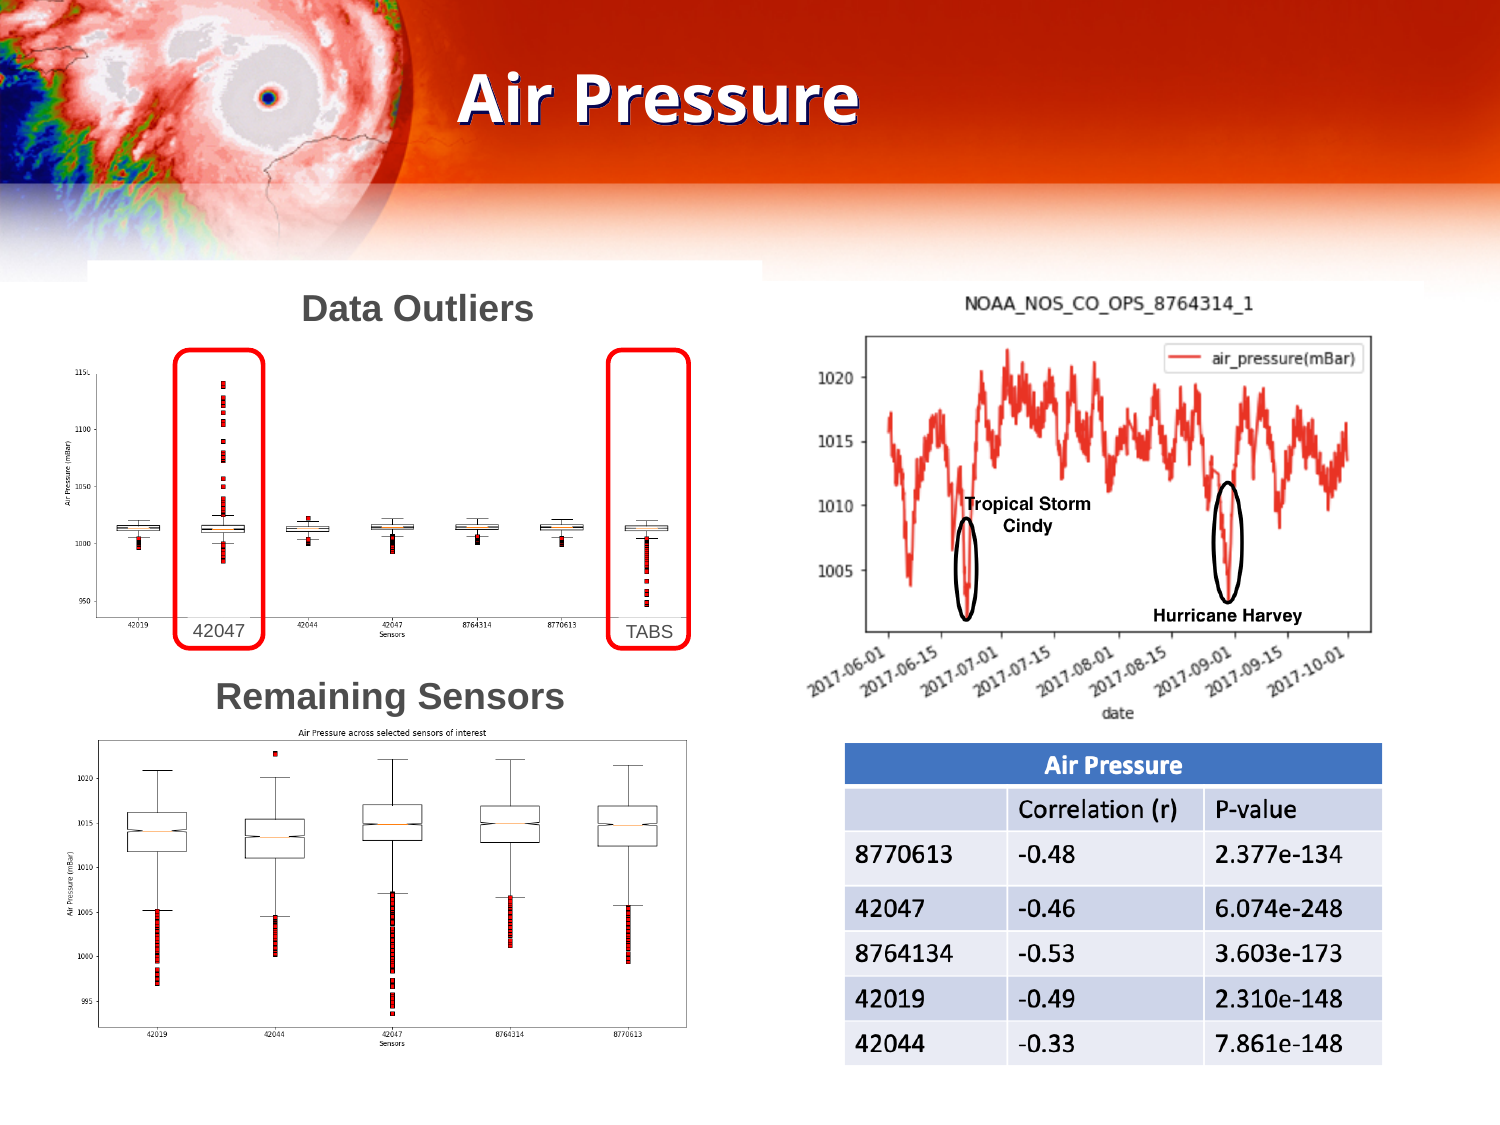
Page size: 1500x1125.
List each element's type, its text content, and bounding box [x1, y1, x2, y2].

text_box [0, 260, 765, 665]
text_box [3, 665, 762, 1075]
picture [0, 0, 1500, 1125]
title Air Pressure [442, 42, 1400, 150]
